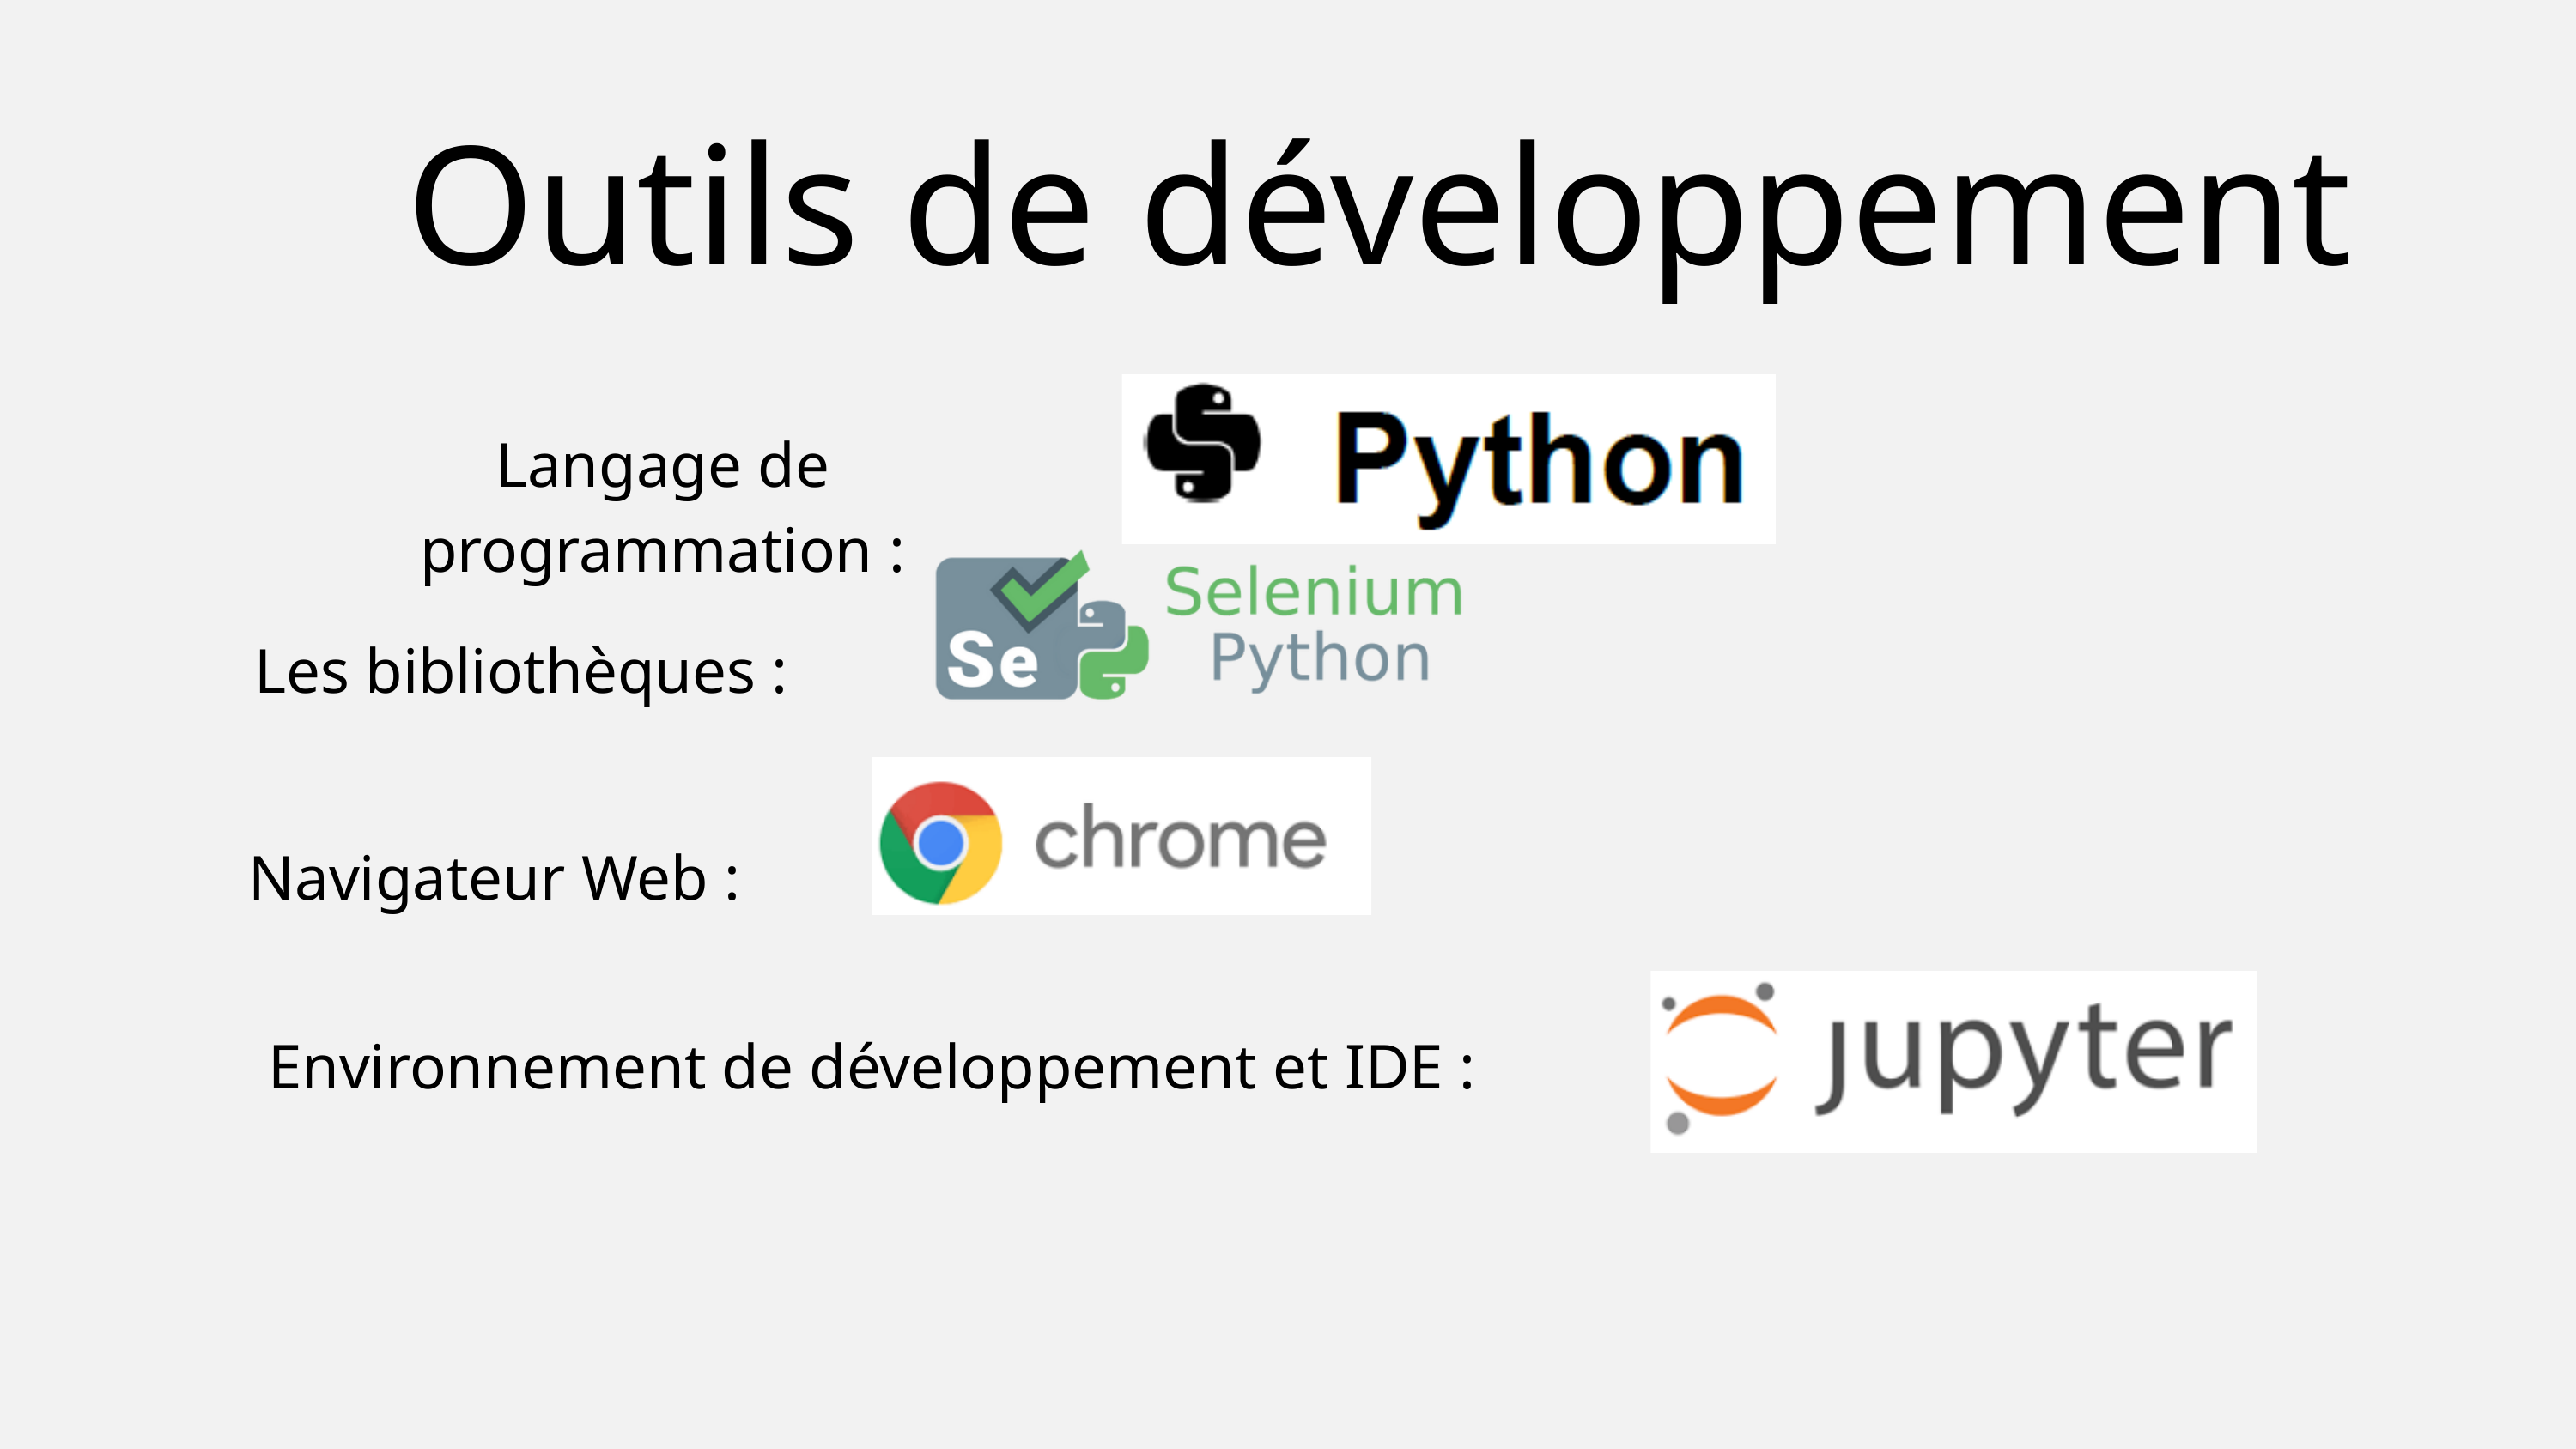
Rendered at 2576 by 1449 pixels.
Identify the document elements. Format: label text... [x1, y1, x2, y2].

text_box Outils de développement [360, 67, 2400, 299]
text_box Langage de programmation : [246, 413, 1080, 585]
text_box [1650, 971, 2257, 1153]
text_box [872, 757, 1372, 915]
text_box Environnement de développement et IDE : [251, 1016, 1494, 1102]
text_box [1121, 374, 1776, 544]
text_box Navigateur Web : [246, 827, 744, 912]
text_box [912, 530, 1494, 724]
text_box Les bibliothèques : [246, 620, 797, 706]
